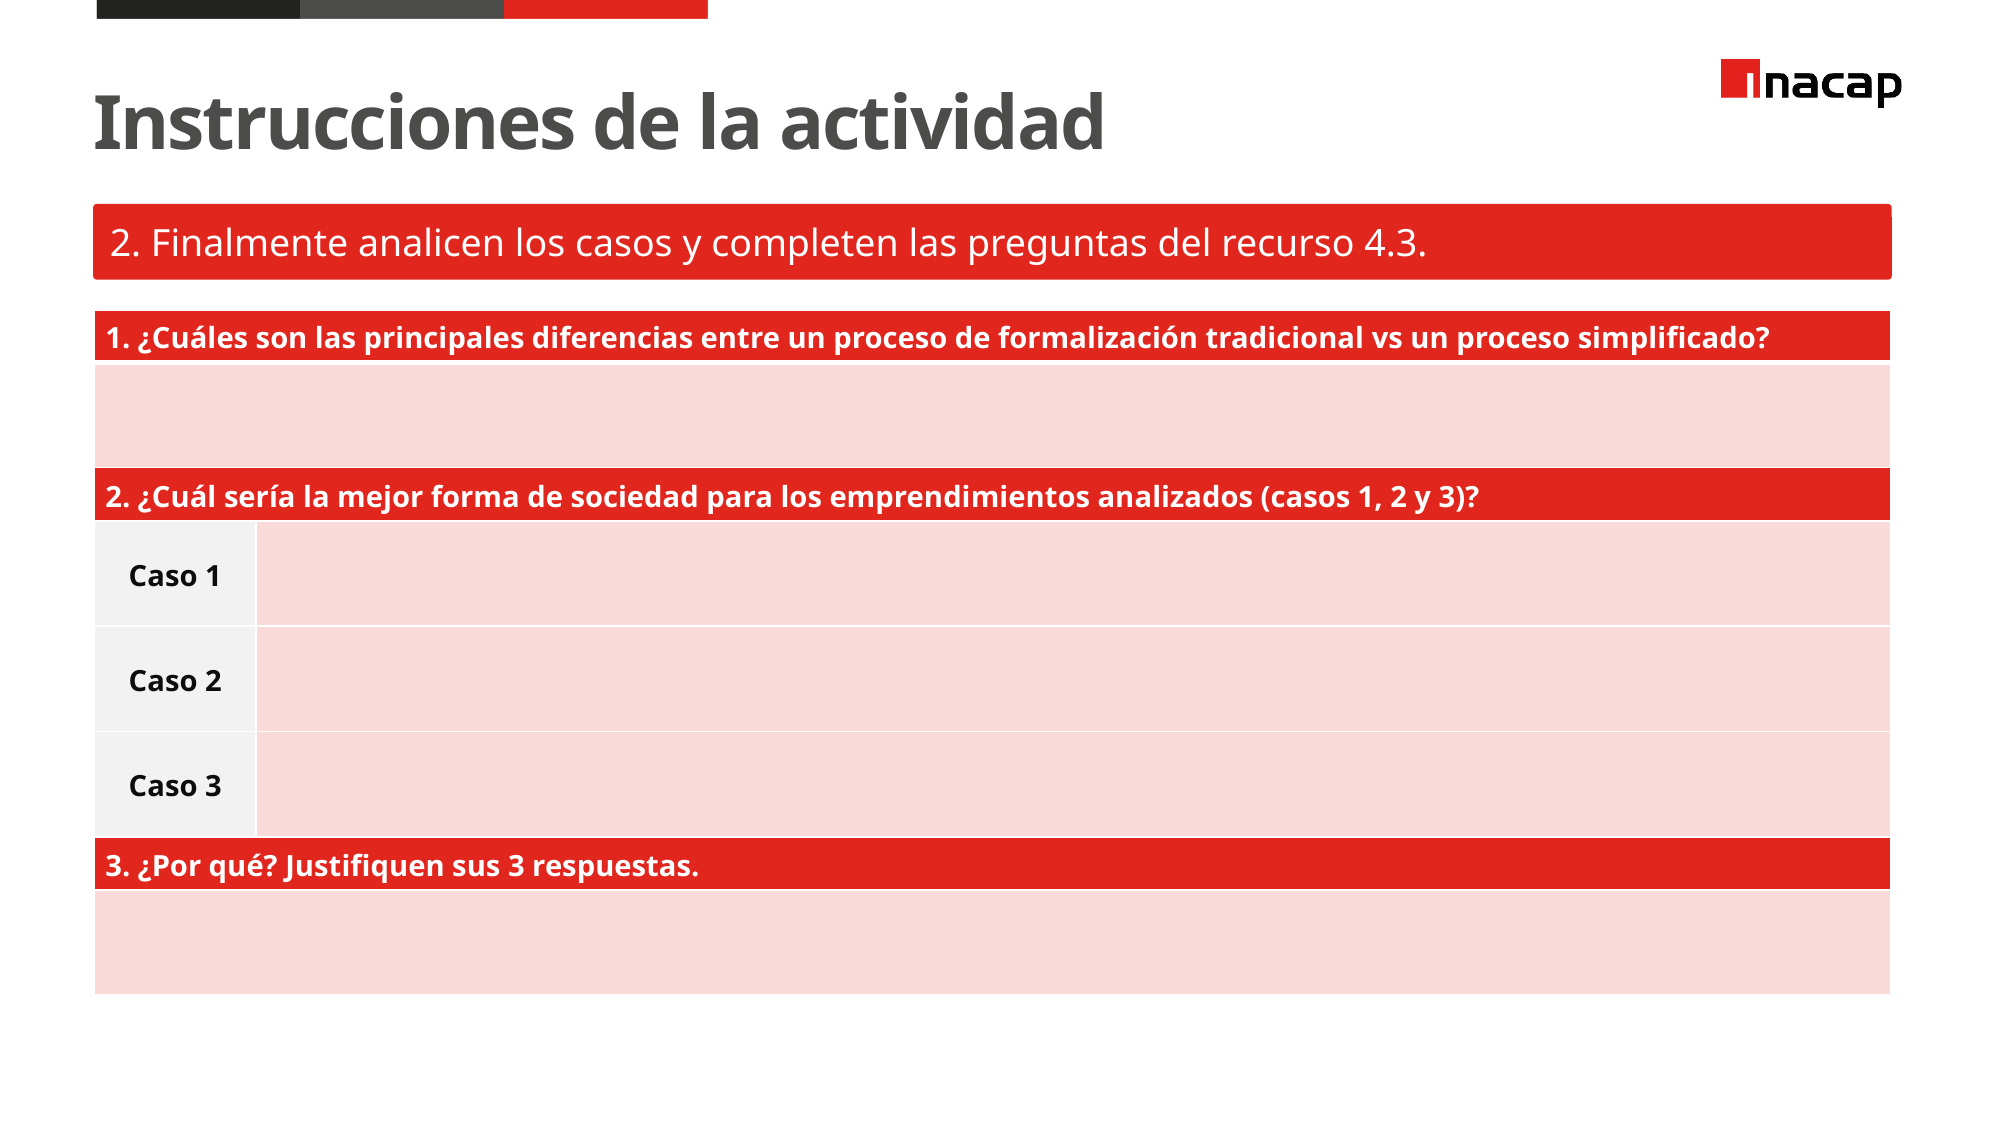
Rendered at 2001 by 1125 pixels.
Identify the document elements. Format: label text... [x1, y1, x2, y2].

table_cell [95, 365, 1890, 467]
table_cell 2. ¿Cuál sería la mejor forma de sociedad para los emprendimientos analizados (casos 1, 2 y 3)? [95, 468, 1890, 520]
table_cell Caso 1 [95, 522, 255, 625]
text_box Instrucciones de la actividad [78, 69, 1797, 173]
table_header 1. ¿Cuáles son las principales diferencias entre un proceso de formalización tradicional vs un proceso simplificado? [95, 311, 1890, 360]
picture [1721, 59, 1902, 108]
table_cell Caso 3 [95, 732, 255, 836]
table_cell [95, 891, 1890, 994]
table_cell 3. ¿Por qué? Justifiquen sus 3 respuestas. [95, 838, 1890, 889]
table_cell [257, 627, 1890, 731]
text_box 2. Finalmente analicen los casos y completen las preguntas del recurso 4.3. [93, 203, 1892, 280]
table_cell Caso 2 [95, 627, 255, 731]
table_cell [257, 522, 1890, 625]
table_cell [257, 732, 1890, 836]
